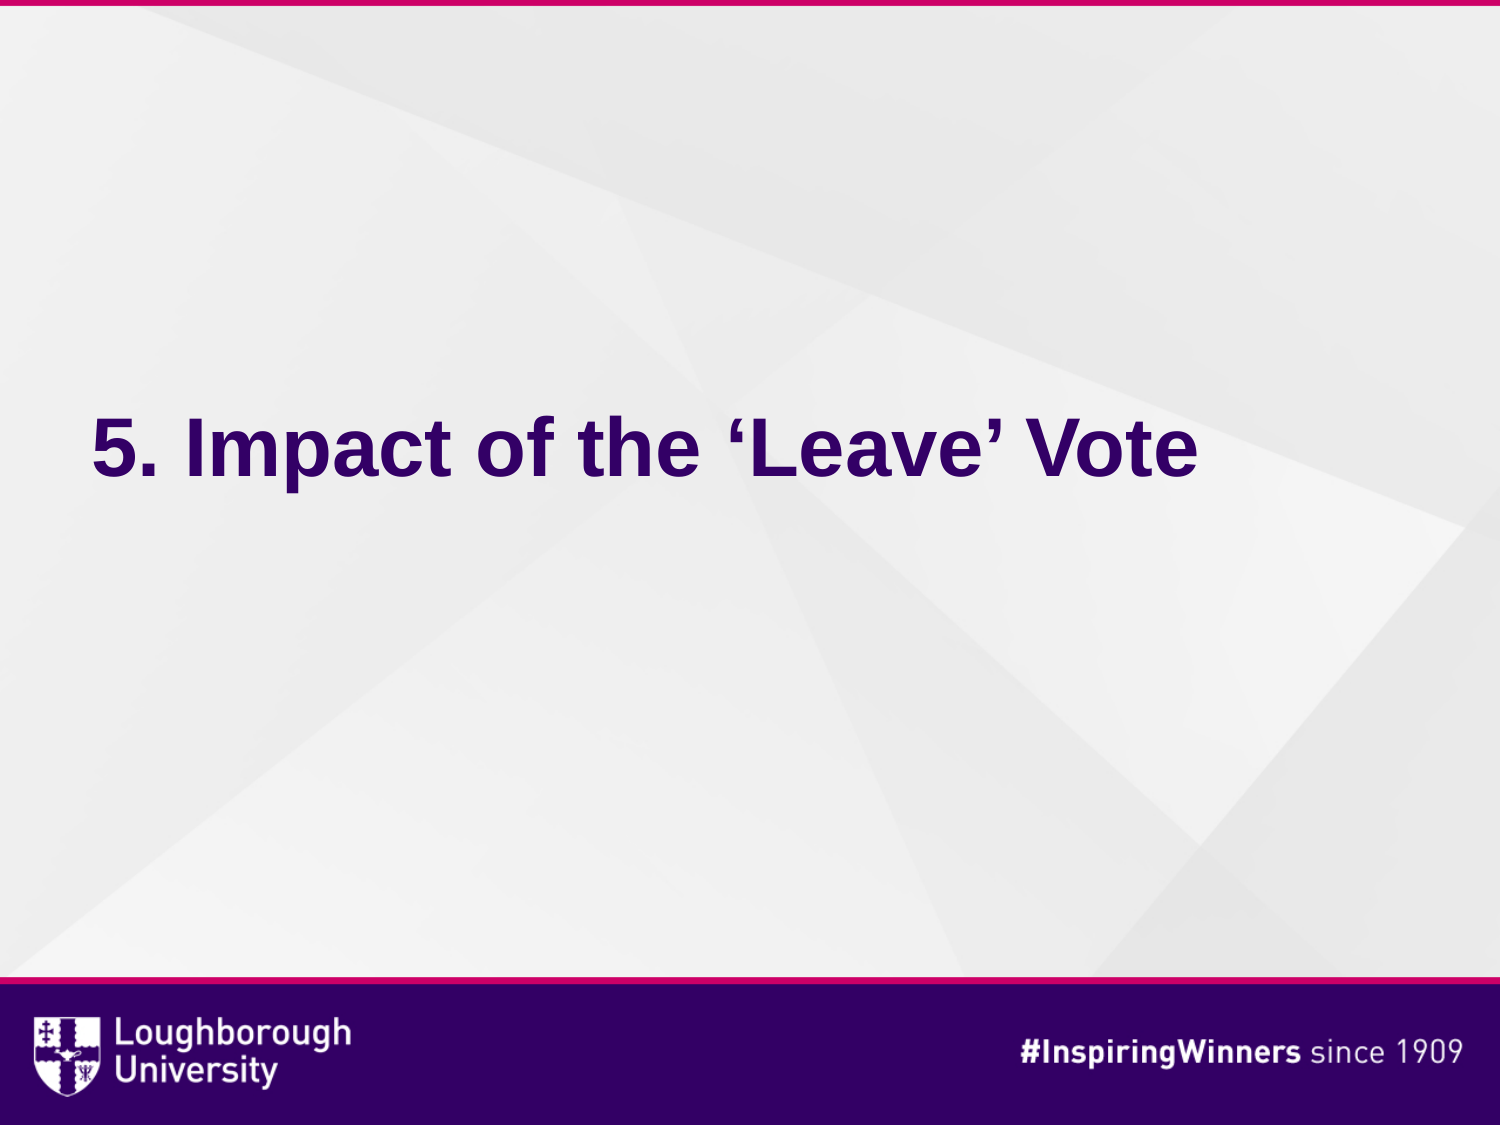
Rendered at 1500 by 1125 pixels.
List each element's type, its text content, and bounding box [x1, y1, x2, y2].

picture [0, 0, 1500, 1125]
title 5. Impact of the ‘Leave’ Vote [76, 349, 1427, 538]
